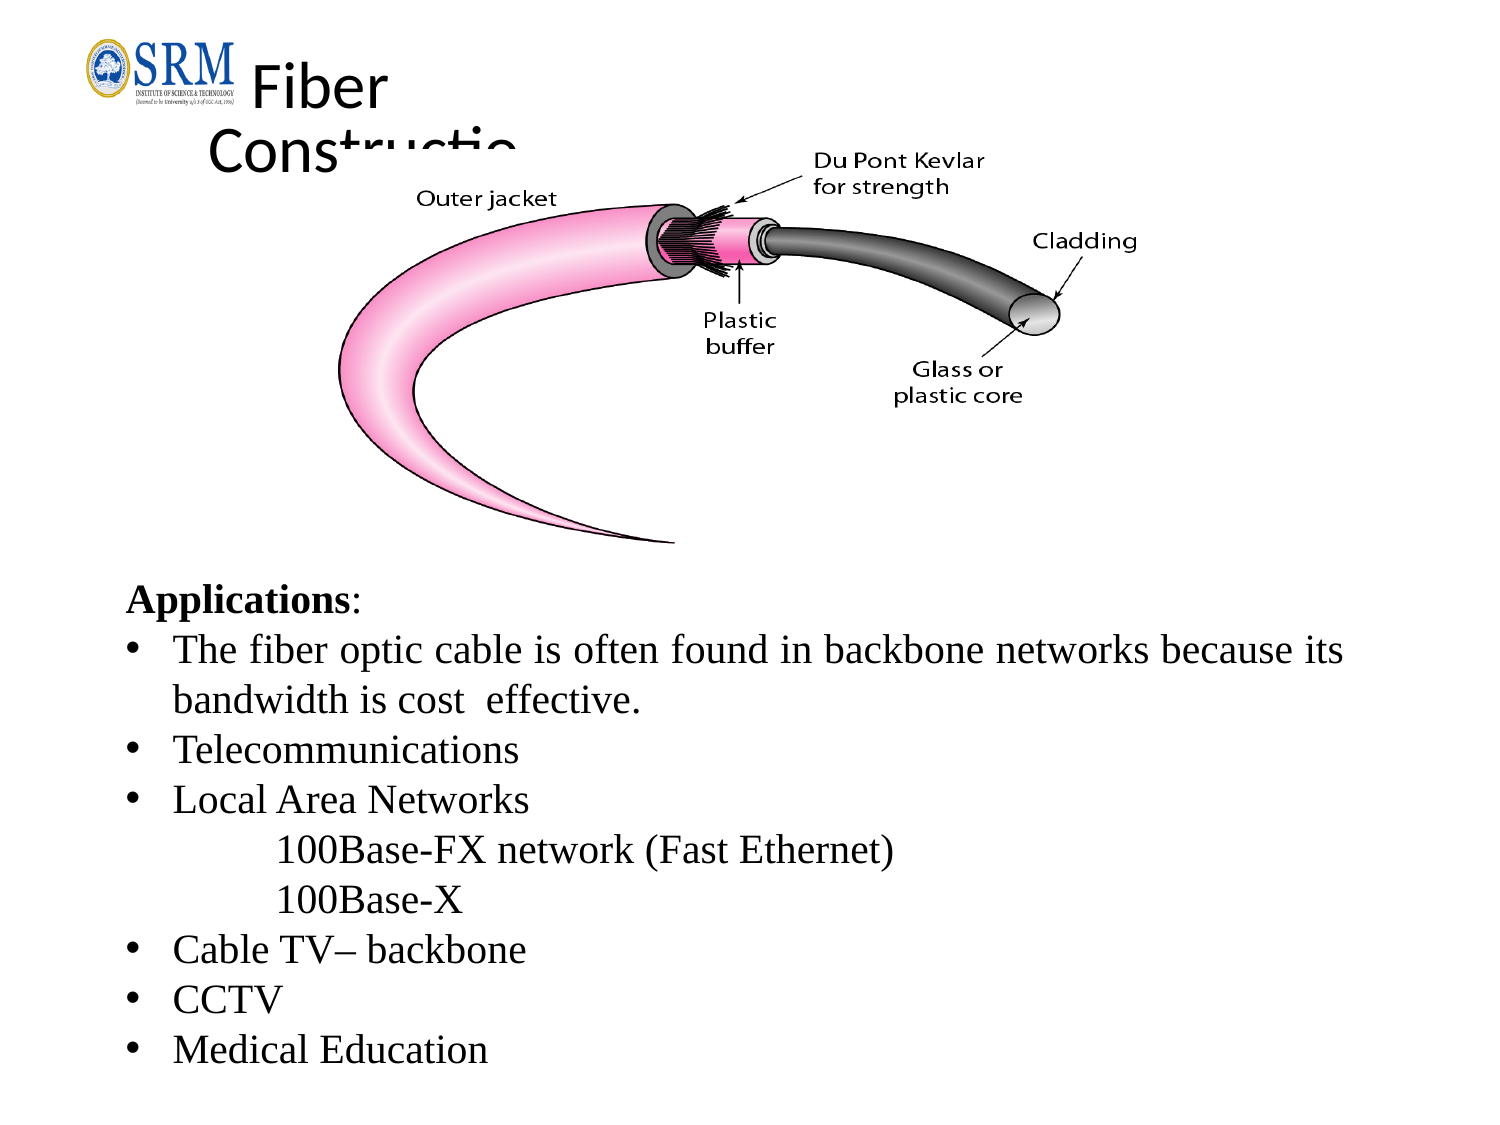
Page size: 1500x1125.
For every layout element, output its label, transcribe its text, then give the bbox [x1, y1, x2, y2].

text_box Applications: The fiber optic cable is often found in backbone networks because its bandwidth is cost effective. Telecommunications Local Area Networks 100Base-FX network (Fast Ethernet) 100Base-X Cable TV– backbone CCTV Medical Education [110, 564, 1361, 1080]
list Fiber Construction [95, 50, 546, 150]
picture [337, 149, 1139, 544]
picture [84, 26, 238, 114]
